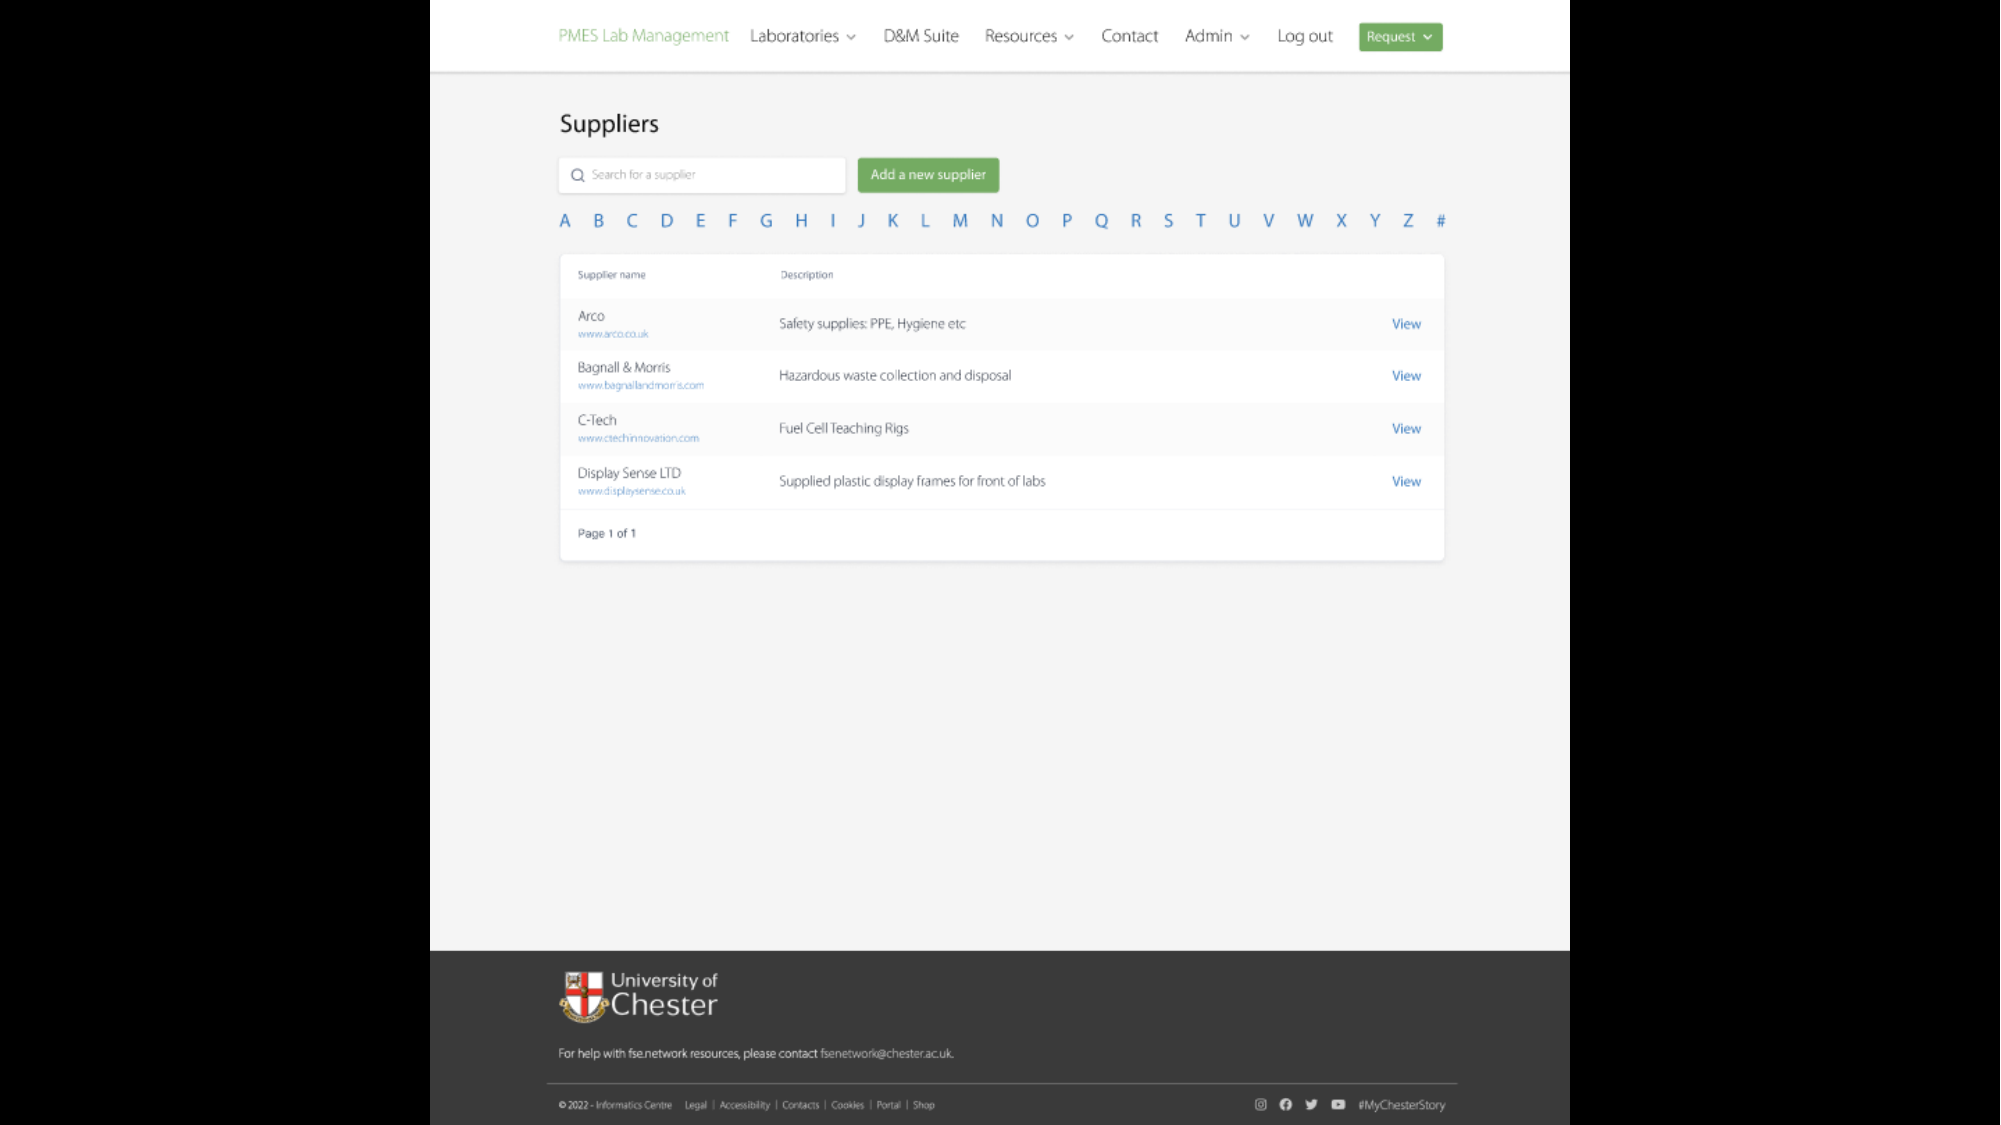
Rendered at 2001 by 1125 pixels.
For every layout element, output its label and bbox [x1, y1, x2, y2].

picture [430, 0, 1570, 1125]
